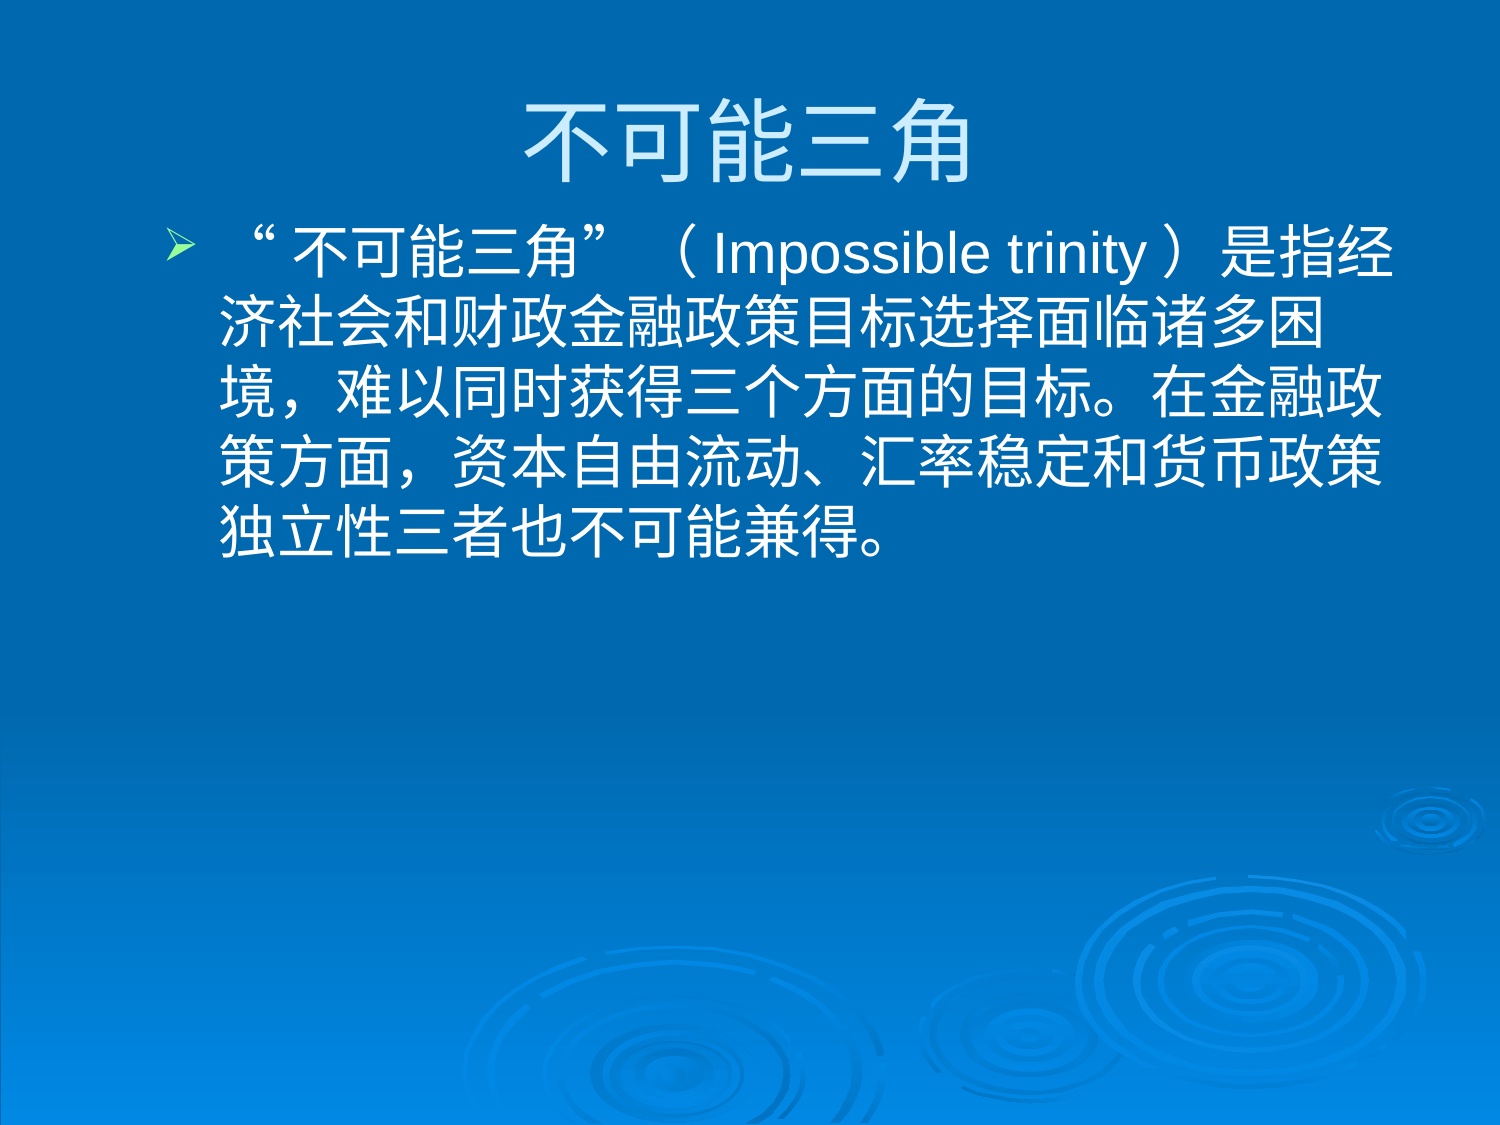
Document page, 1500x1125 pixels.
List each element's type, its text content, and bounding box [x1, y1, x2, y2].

title 不可能三角 [74, 45, 1426, 233]
list “不可能三角”（Impossible trinity）是指经济社会和财政金融政策目标选择面临诸多困境，难以同时获得三个方面的目标。在金融政策方面，资本自由流动、汇率稳定和货币政策独立性三者也不可能兼得。 [147, 207, 1435, 991]
